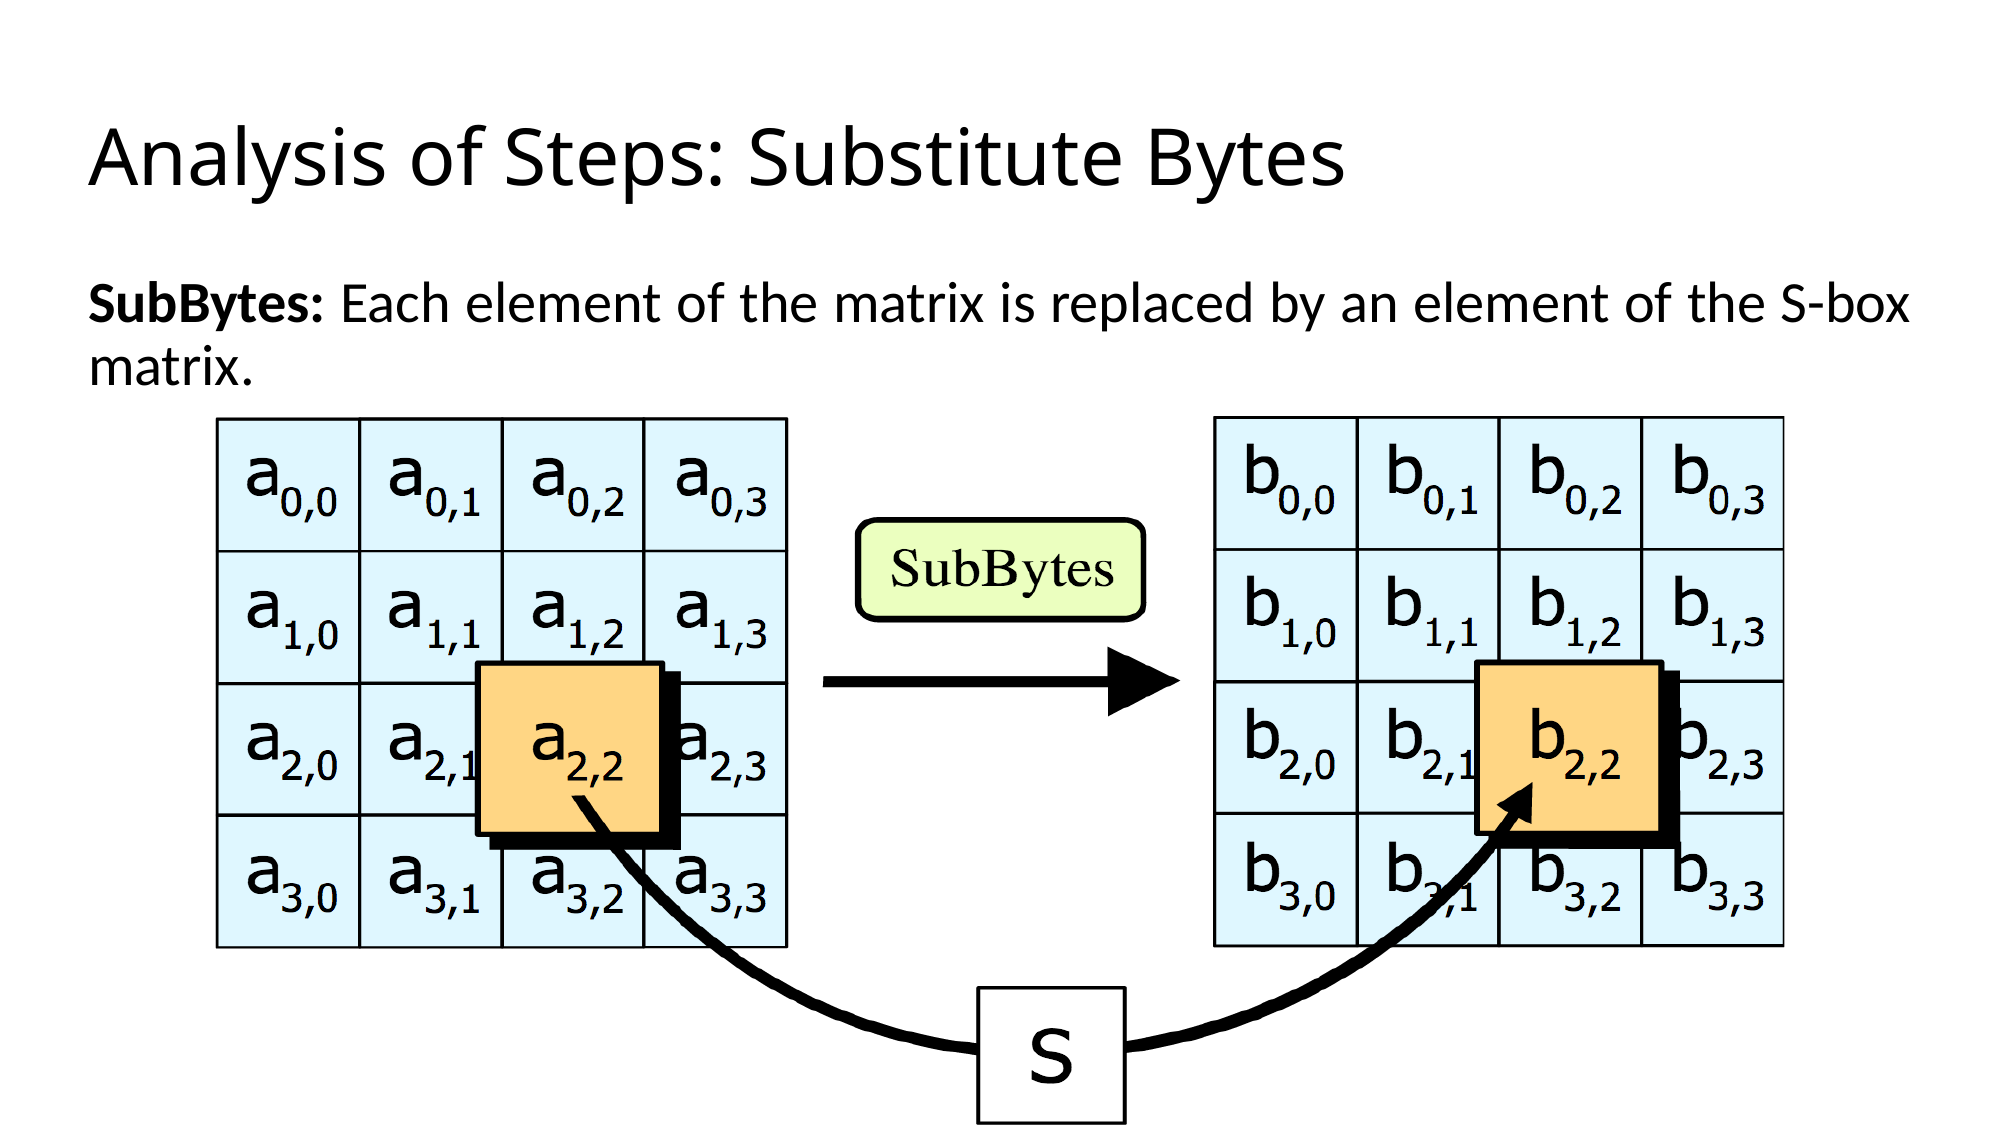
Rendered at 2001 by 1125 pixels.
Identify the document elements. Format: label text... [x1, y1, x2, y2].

list SubBytes: Each element of the matrix is replaced by an element of the S-box matrix. [68, 252, 1932, 1000]
title Analysis of Steps: Substitute Bytes [68, 97, 1932, 223]
text_box [215, 416, 1785, 1125]
